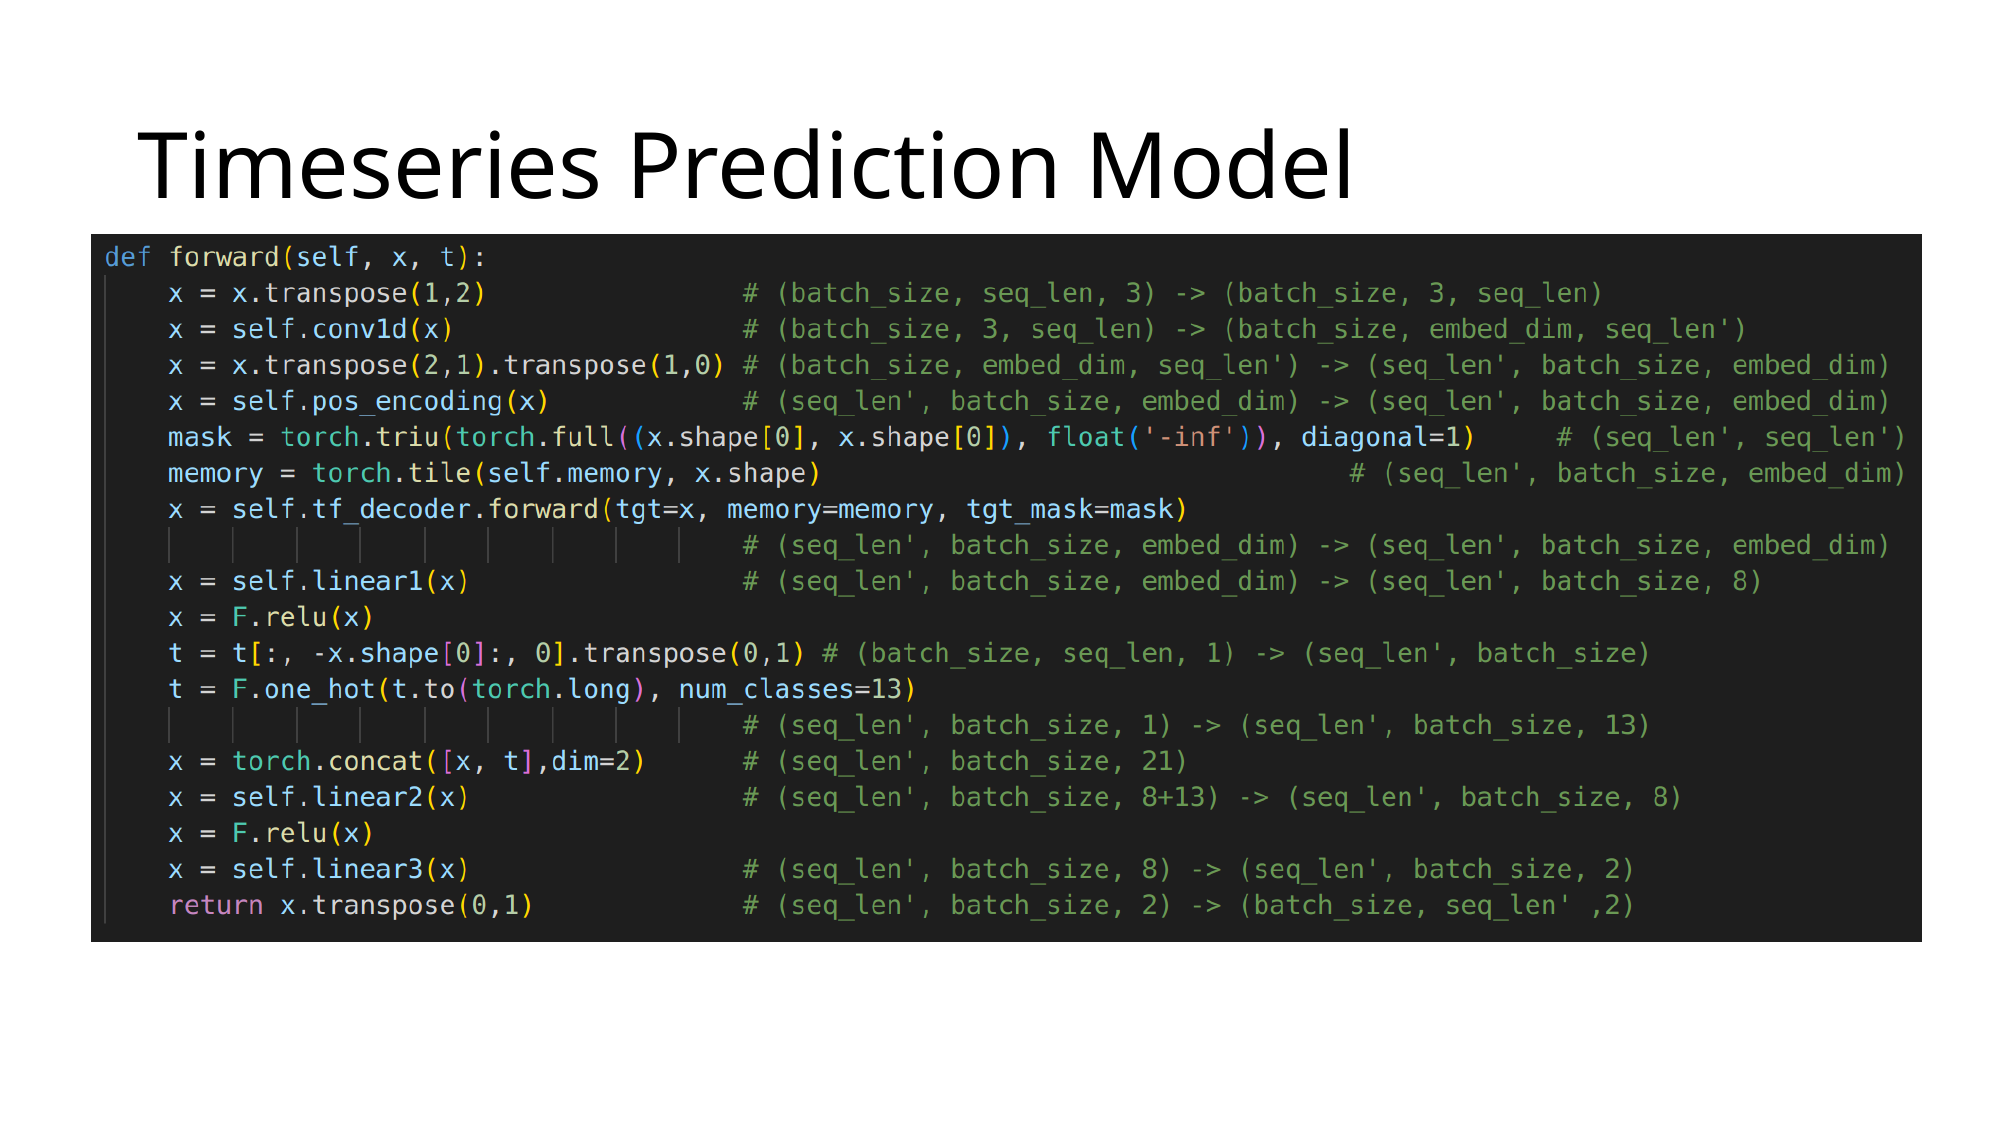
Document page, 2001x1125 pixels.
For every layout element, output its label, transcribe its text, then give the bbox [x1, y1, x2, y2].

title Timeseries Prediction Model [137, 59, 1863, 232]
picture [90, 234, 1922, 942]
